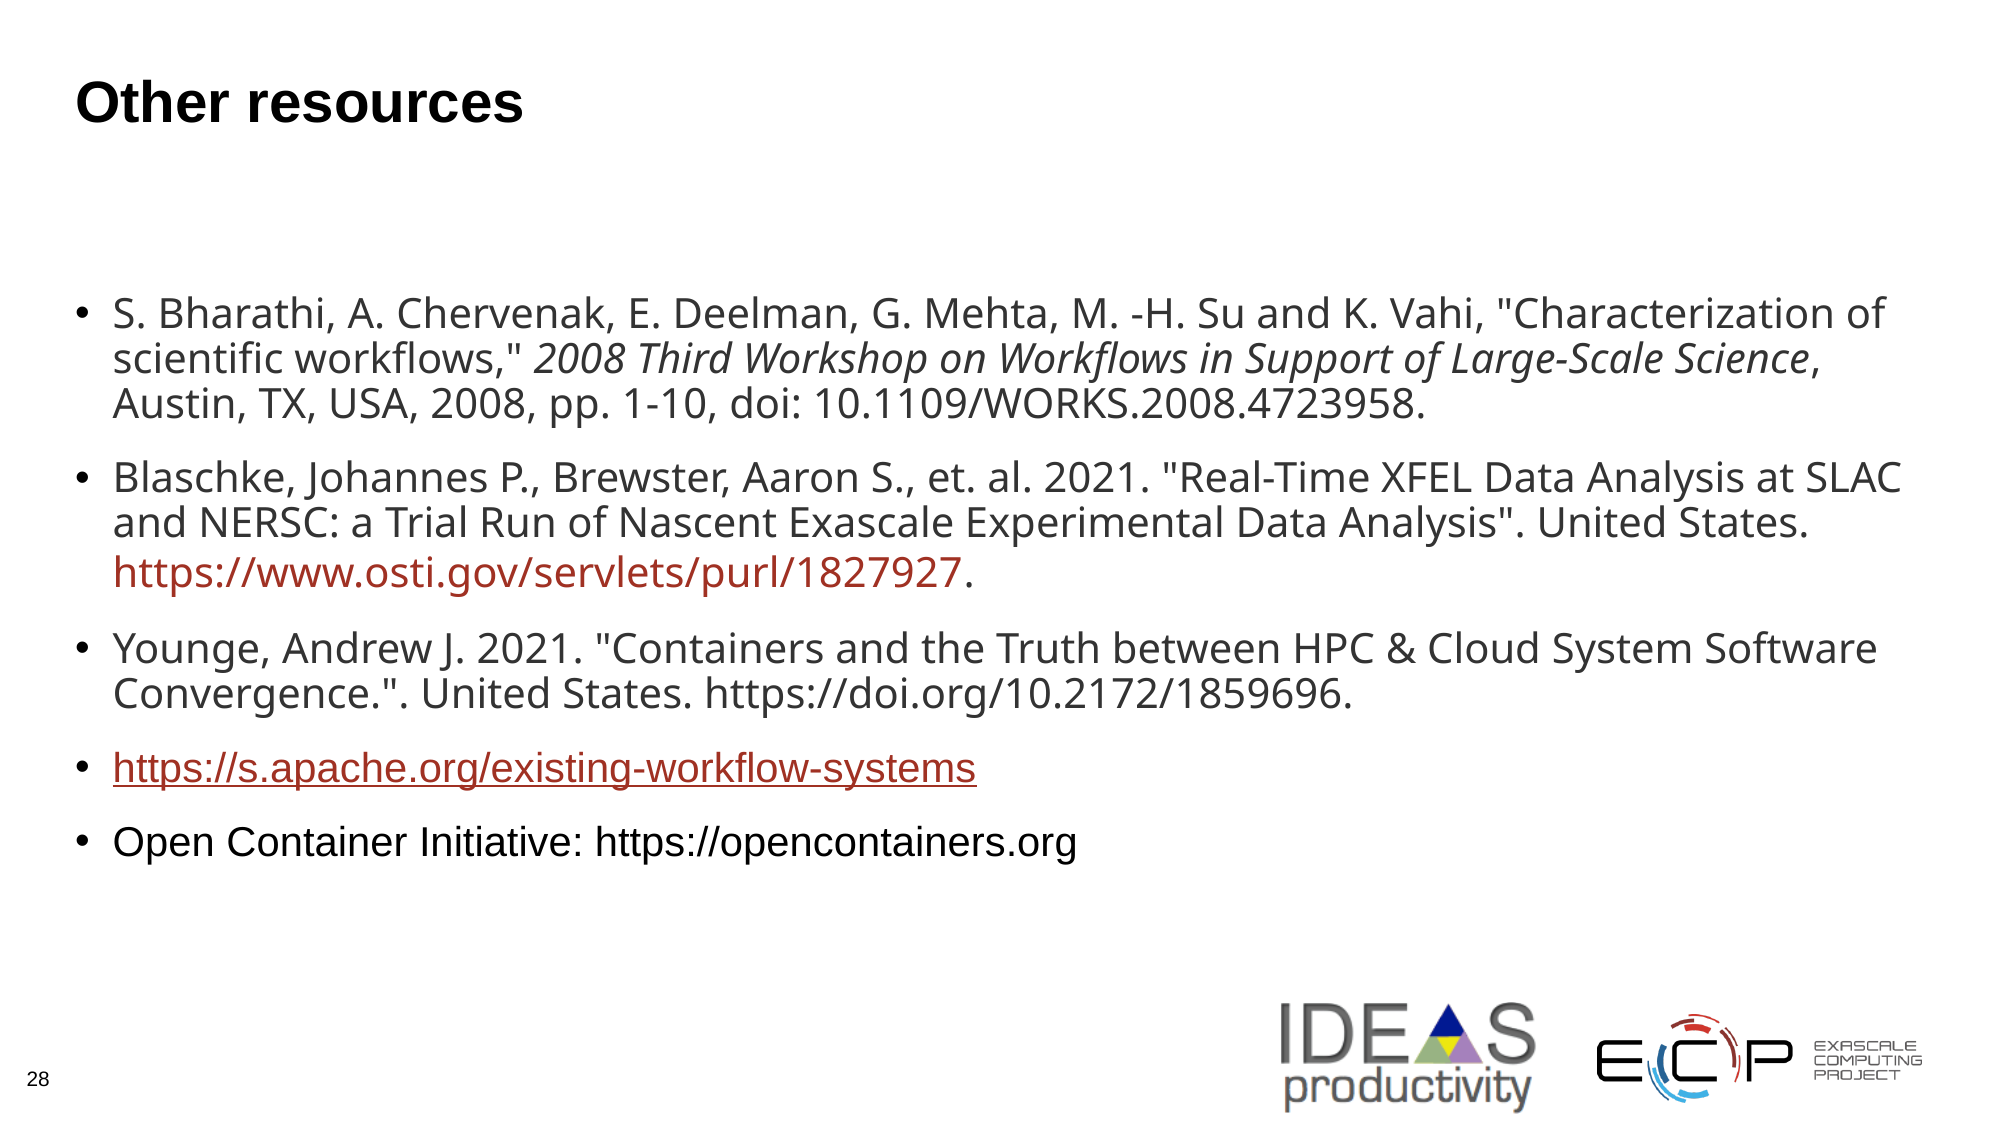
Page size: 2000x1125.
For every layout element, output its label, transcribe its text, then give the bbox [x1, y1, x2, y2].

list S. Bharathi, A. Chervenak, E. Deelman, G. Mehta, M. -H. Su and K. Vahi, "Characterization of scientific workflows," 2008 Third Workshop on Workflows in Support of Large-Scale Science, Austin, TX, USA, 2008, pp. 1-10, doi: 10.1109/WORKS.2008.4723958. Blaschke, Johannes P., Brewster, Aaron S., et. al. 2021. "Real-Time XFEL Data Analysis at SLAC and NERSC: a Trial Run of Nascent Exascale Experimental Data Analysis". United States. https://www.osti.gov/servlets/purl/1827927. Younge, Andrew J. 2021. "Containers and the Truth between HPC & Cloud System Software Convergence.". United States. https://doi.org/10.2172/1859696. https://s.apache.org/existing-workflow-systems Open Container Initiative: https://opencontainers.org [59, 284, 1926, 950]
picture [1280, 1002, 1537, 1114]
title Other resources [59, 67, 1926, 218]
picture [1597, 1014, 1922, 1103]
